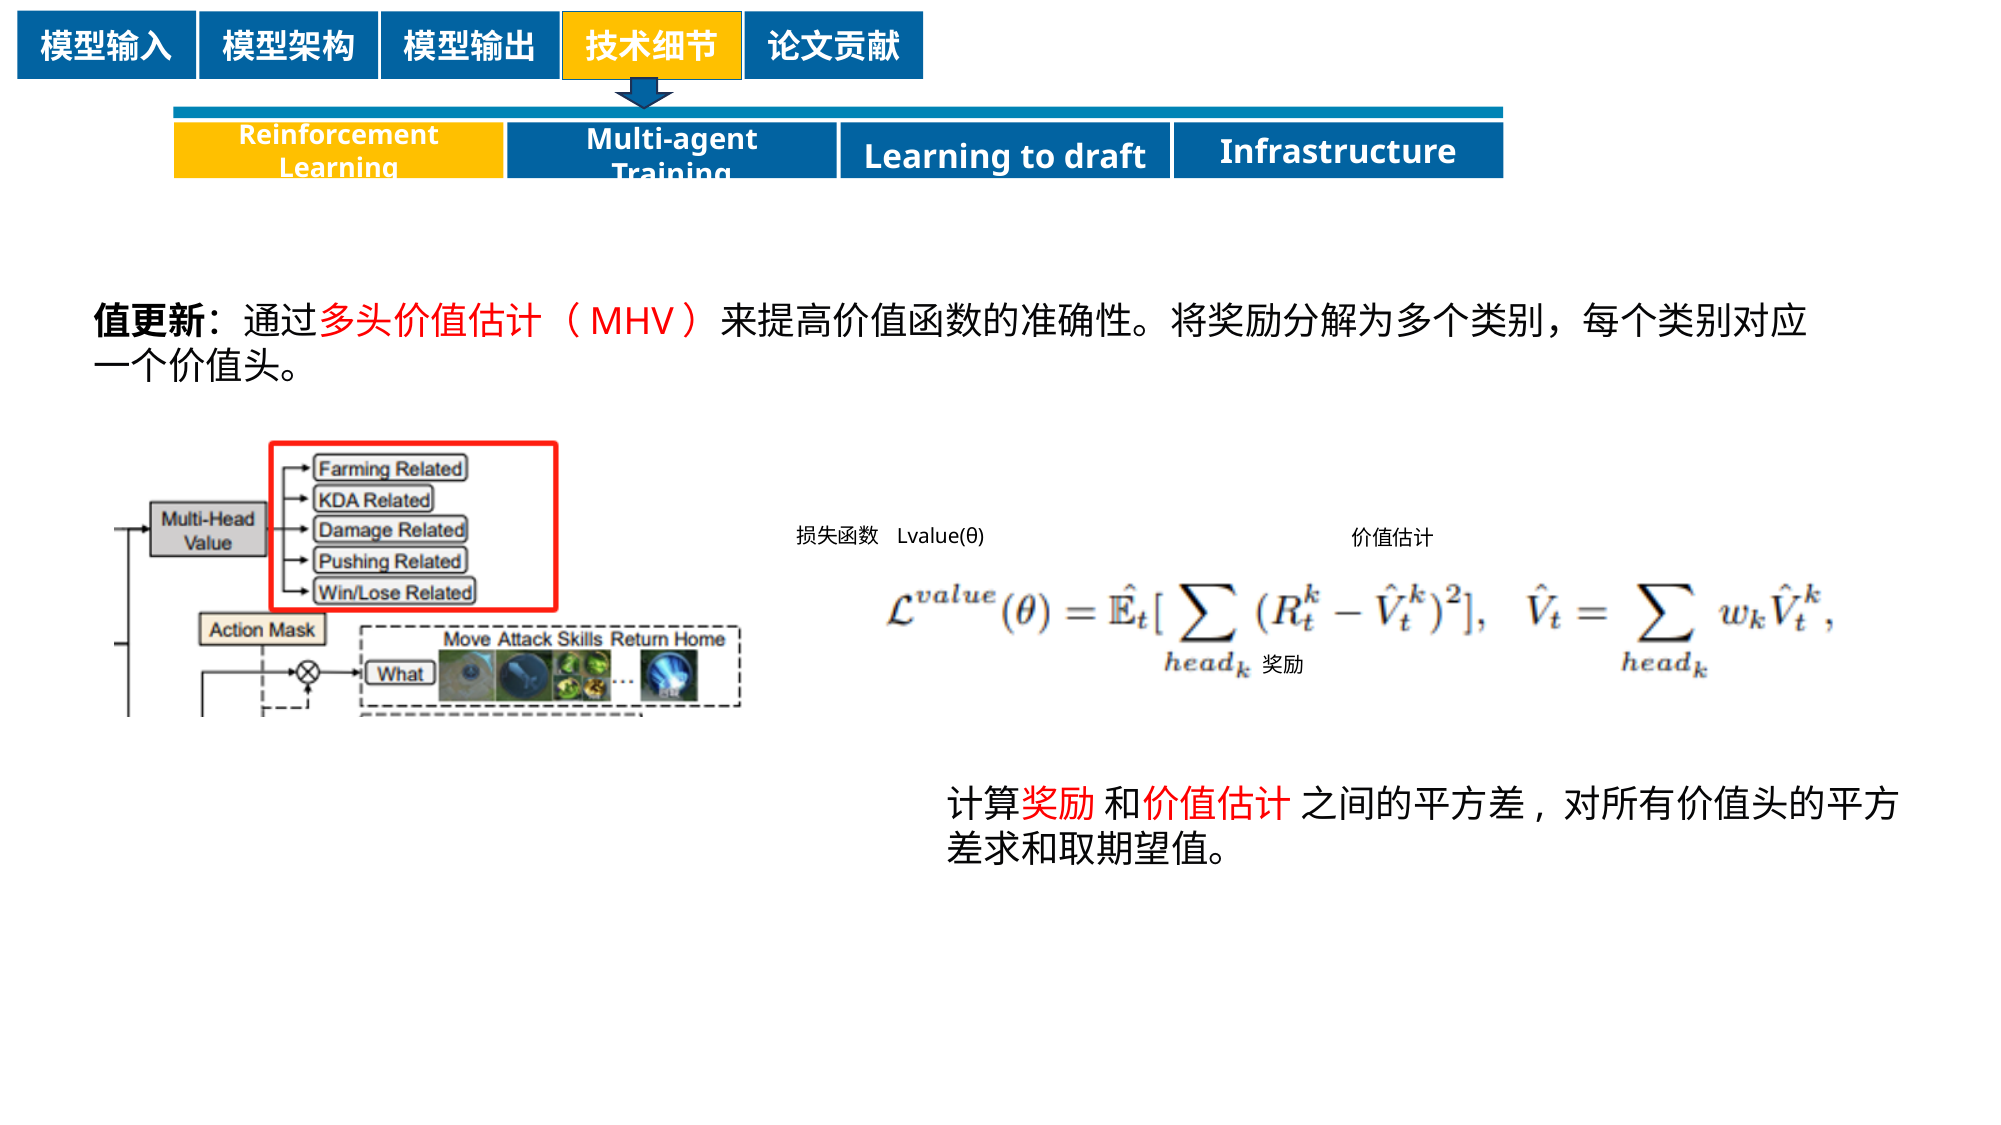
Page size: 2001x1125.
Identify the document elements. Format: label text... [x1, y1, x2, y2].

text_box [17, 10, 924, 79]
text_box [172, 106, 1504, 119]
text_box 计算奖励 和价值估计 之间的平方差, 对所有价值头的平方差求和取期望值。 [931, 772, 1932, 877]
text_box Infrastructure [1173, 121, 1504, 179]
text_box 值更新：通过多头价值估计（MHV）来提高价值函数的准确性。将奖励分解为多个类别，每个类别对应一个价值头。 [78, 289, 1857, 395]
text_box 损失函数 Lvalue(θ) [781, 498, 1782, 559]
text_box [614, 79, 674, 110]
picture [112, 433, 752, 717]
picture [880, 566, 1854, 704]
text_box Learning to draft [840, 121, 1171, 179]
text_box 价值估计 [1336, 517, 1605, 557]
text_box Multi-agent Training [506, 121, 838, 179]
text_box Reinforcement Learning [173, 121, 504, 179]
